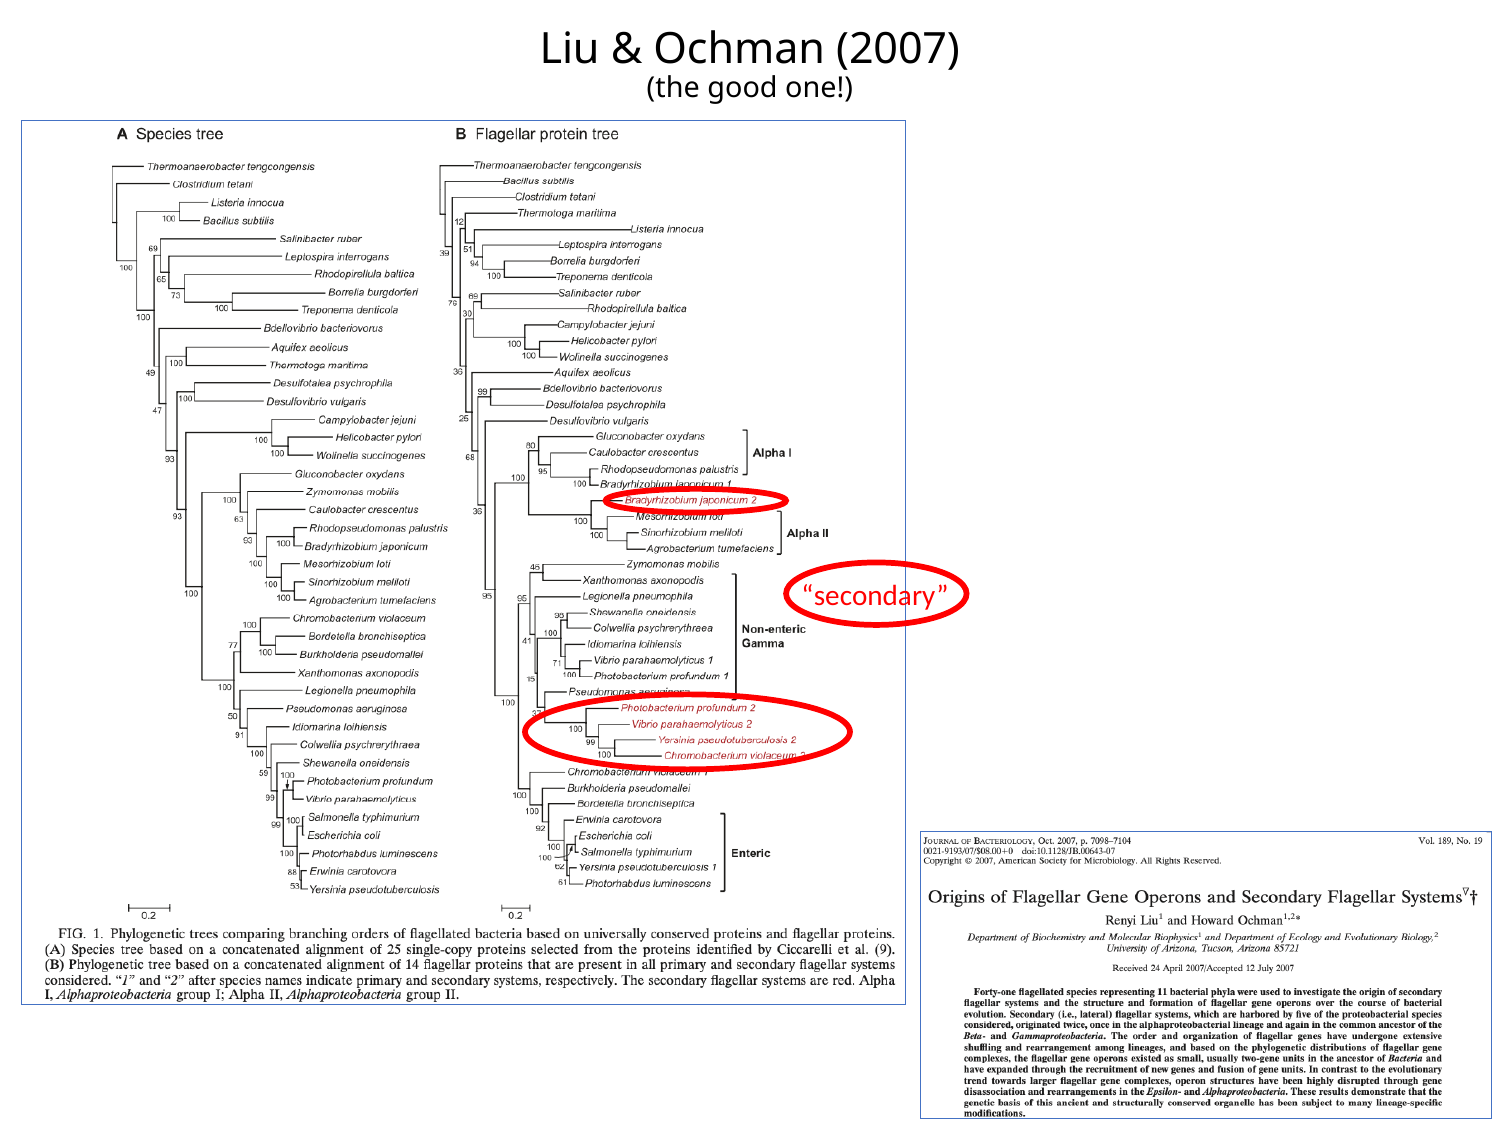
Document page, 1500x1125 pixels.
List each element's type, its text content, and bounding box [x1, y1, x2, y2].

title Liu & Ochman (2007) (the good one!) [103, 18, 1397, 112]
picture [920, 831, 1492, 1119]
picture [21, 120, 906, 1005]
text_box [964, 584, 968, 603]
text_box [906, 619, 934, 625]
text_box [906, 563, 932, 568]
text_box “secondary” [906, 568, 964, 619]
